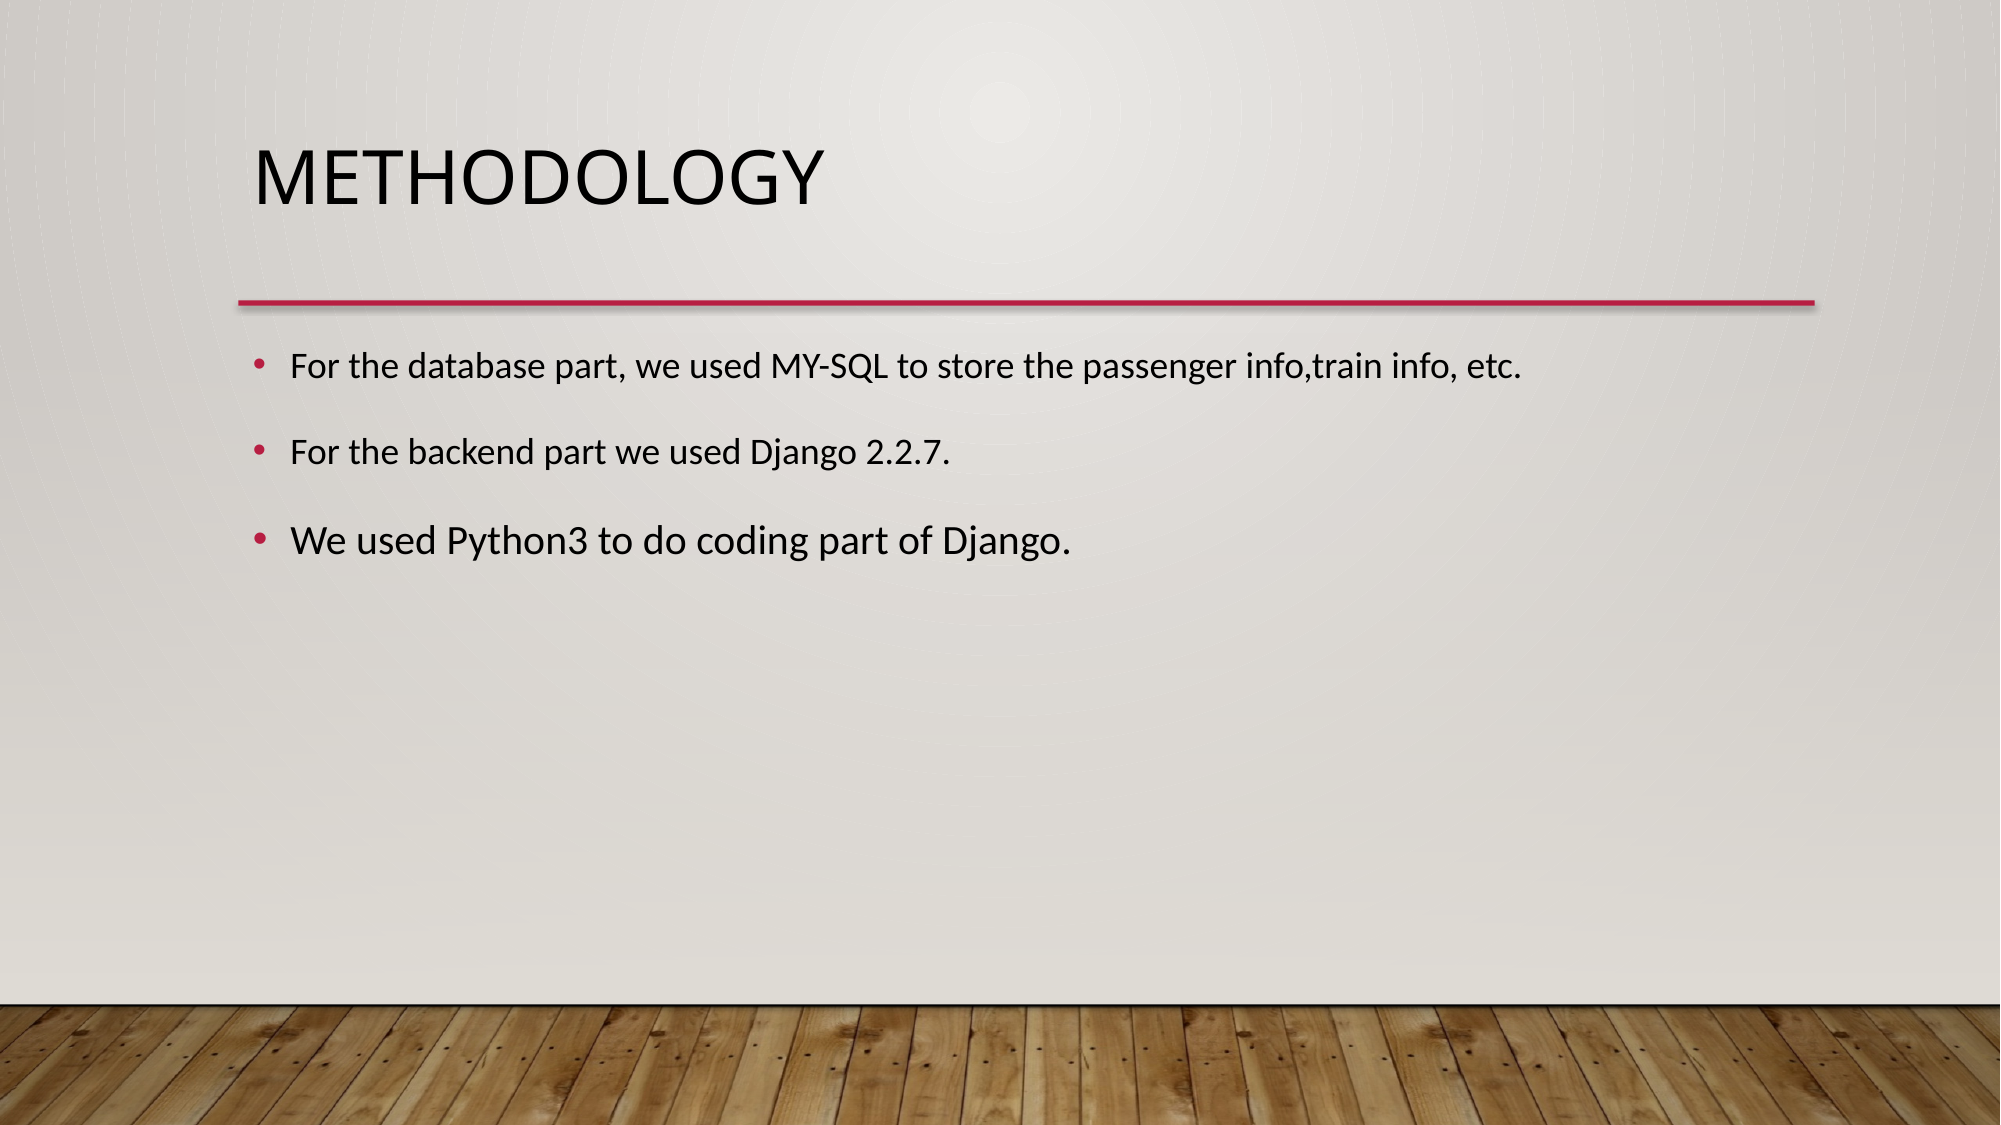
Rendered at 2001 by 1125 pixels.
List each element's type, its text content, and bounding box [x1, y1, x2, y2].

text_box METHODOLOGY [238, 131, 1814, 304]
text_box For the database part, we used MY-SQL to store the passenger info,train info, etc. For the backend part we used Django 2.2.7. We used Python3 to do coding part of Django. [238, 330, 1814, 897]
picture [0, 1007, 2000, 1125]
